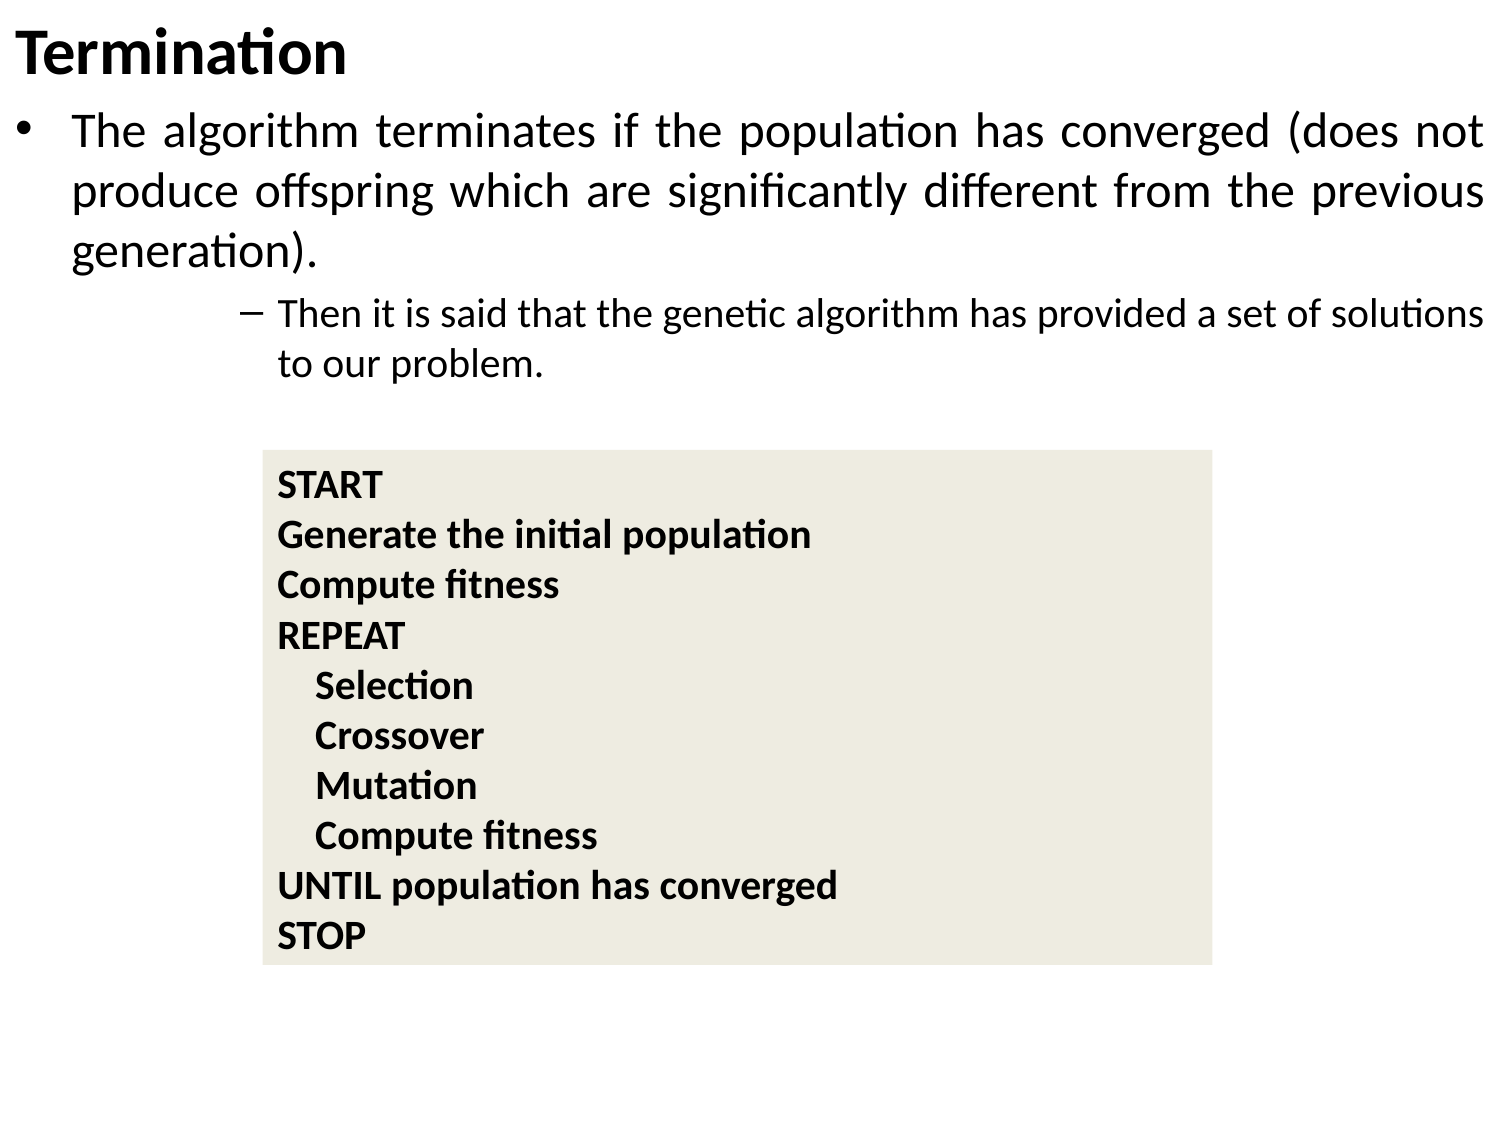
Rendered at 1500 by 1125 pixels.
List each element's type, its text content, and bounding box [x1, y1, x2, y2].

list Termination The algorithm terminates if the population has converged (does not produce offspring which are significantly different from the previous generation). Then it is said that the genetic algorithm has provided a set of solutions to our problem. [0, 0, 1500, 988]
text_box START Generate the initial population Compute fitness REPEAT Selection Crossover Mutation Compute fitness UNTIL population has converged STOP [262, 449, 1213, 965]
